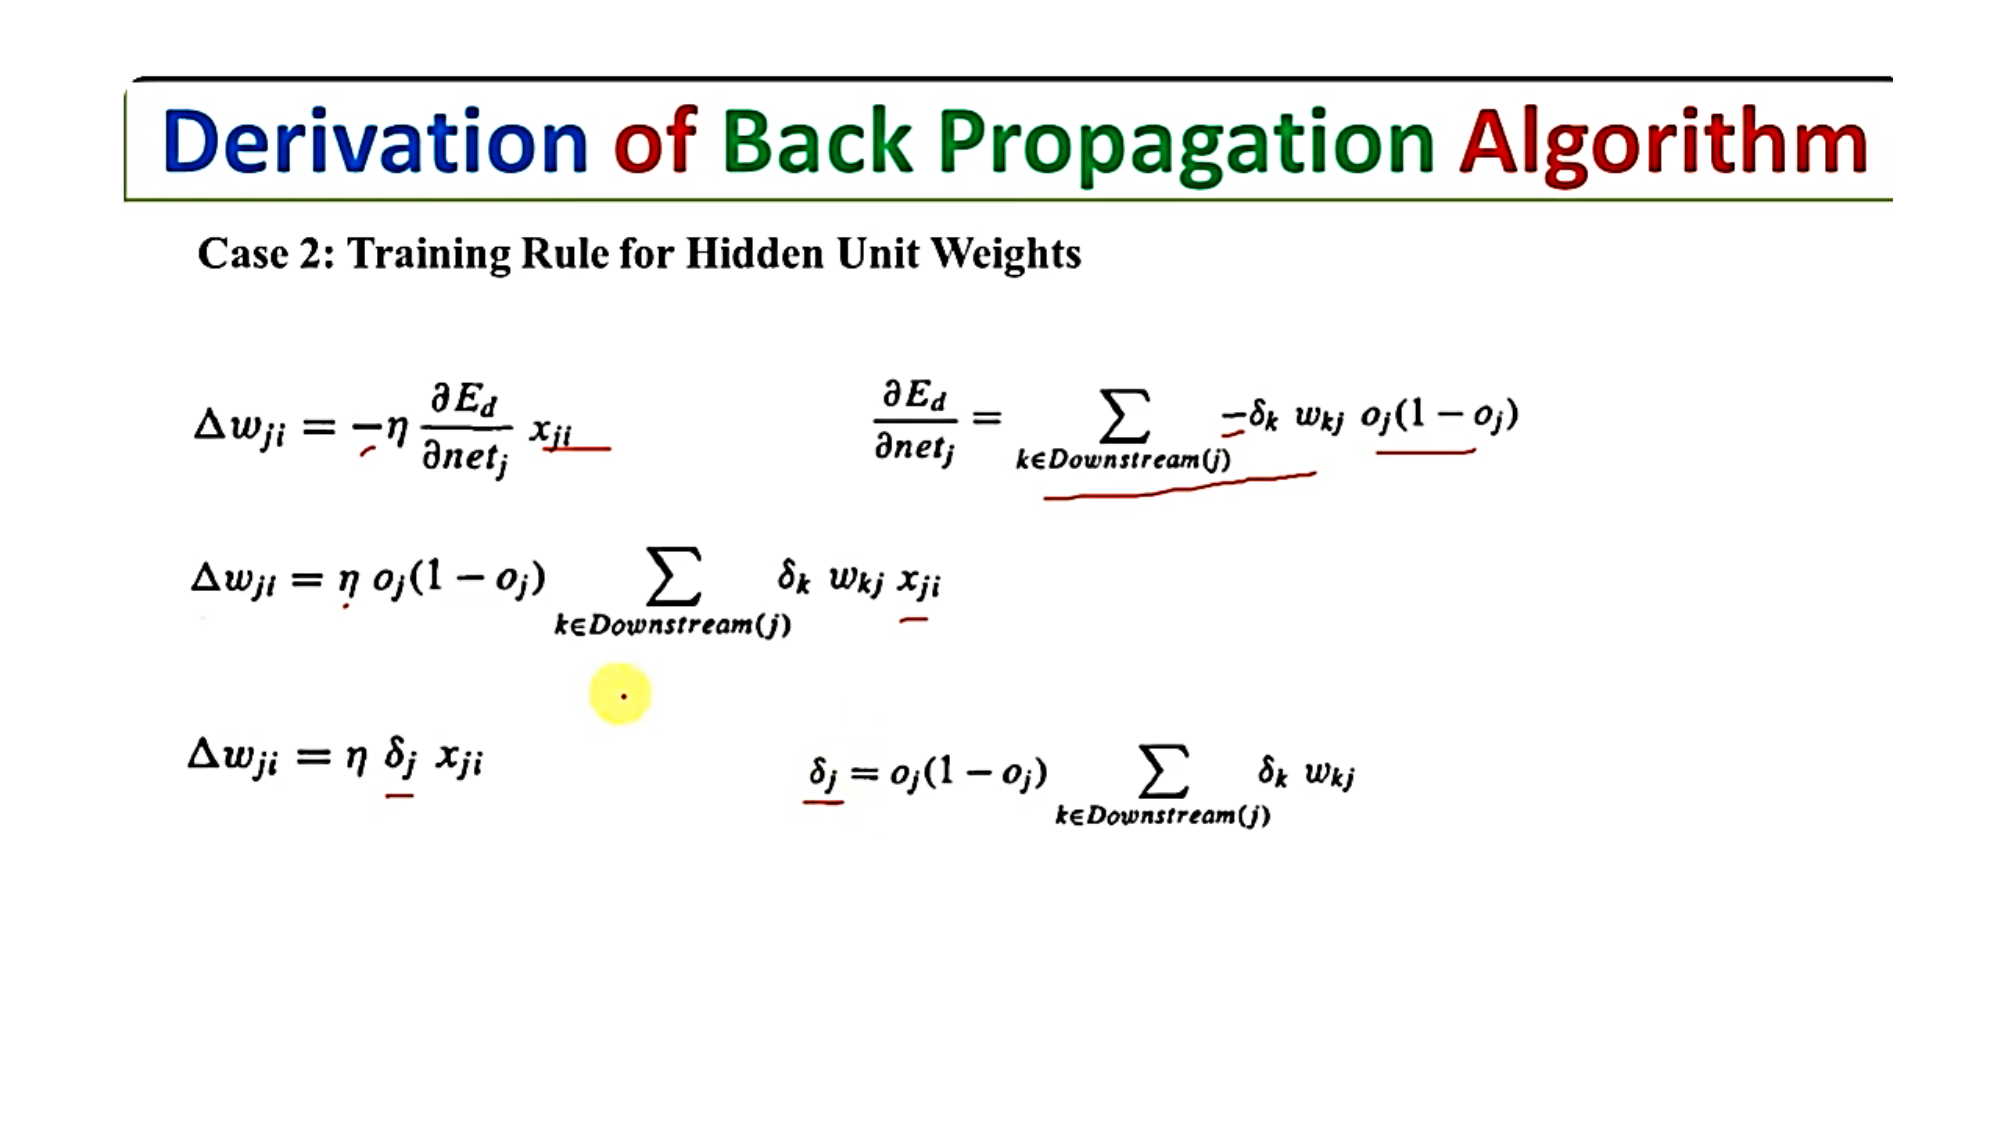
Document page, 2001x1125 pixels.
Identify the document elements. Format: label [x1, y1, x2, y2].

picture [107, 52, 1893, 899]
